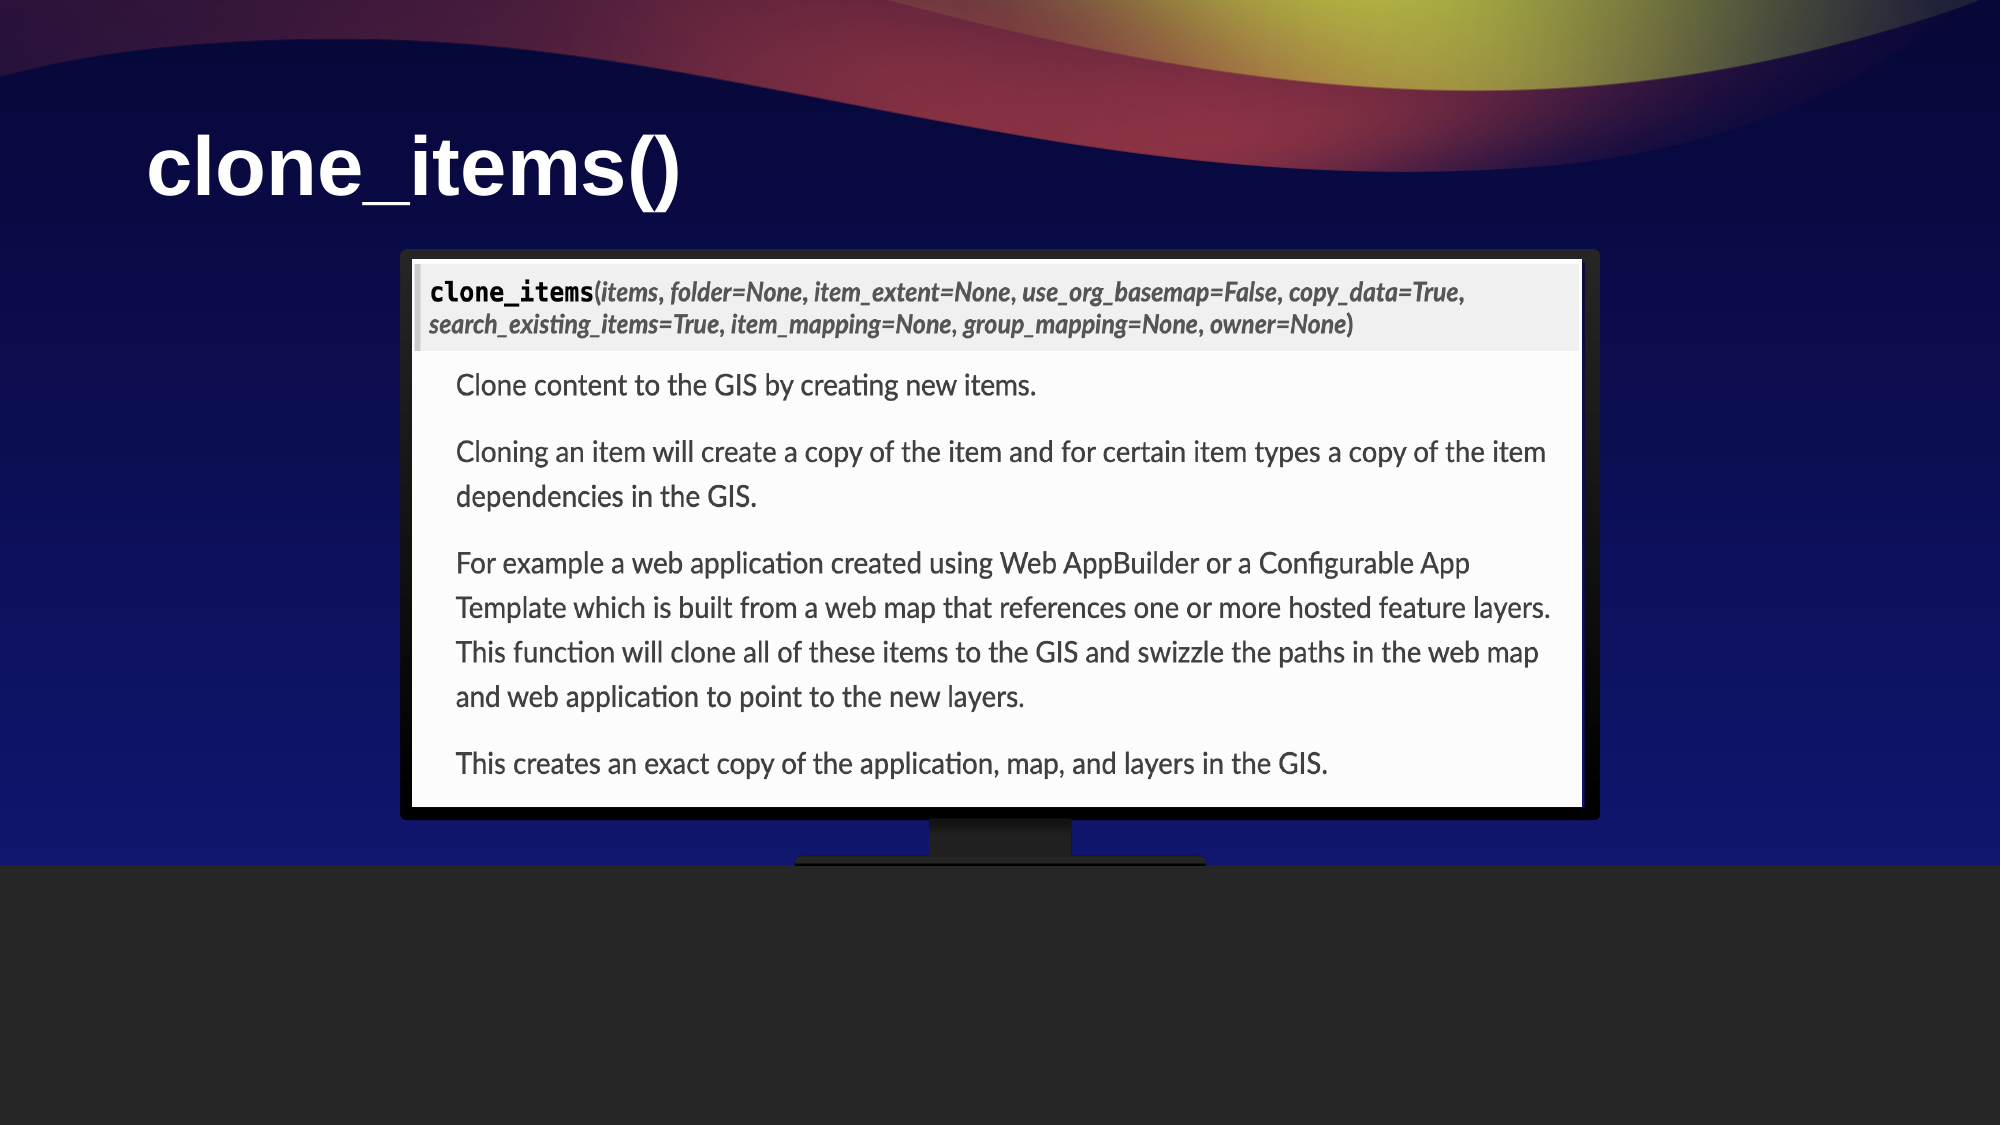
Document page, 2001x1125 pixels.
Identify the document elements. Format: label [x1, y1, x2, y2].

text_box [0, 0, 2000, 1125]
list [400, 249, 1600, 867]
picture [412, 258, 1582, 808]
